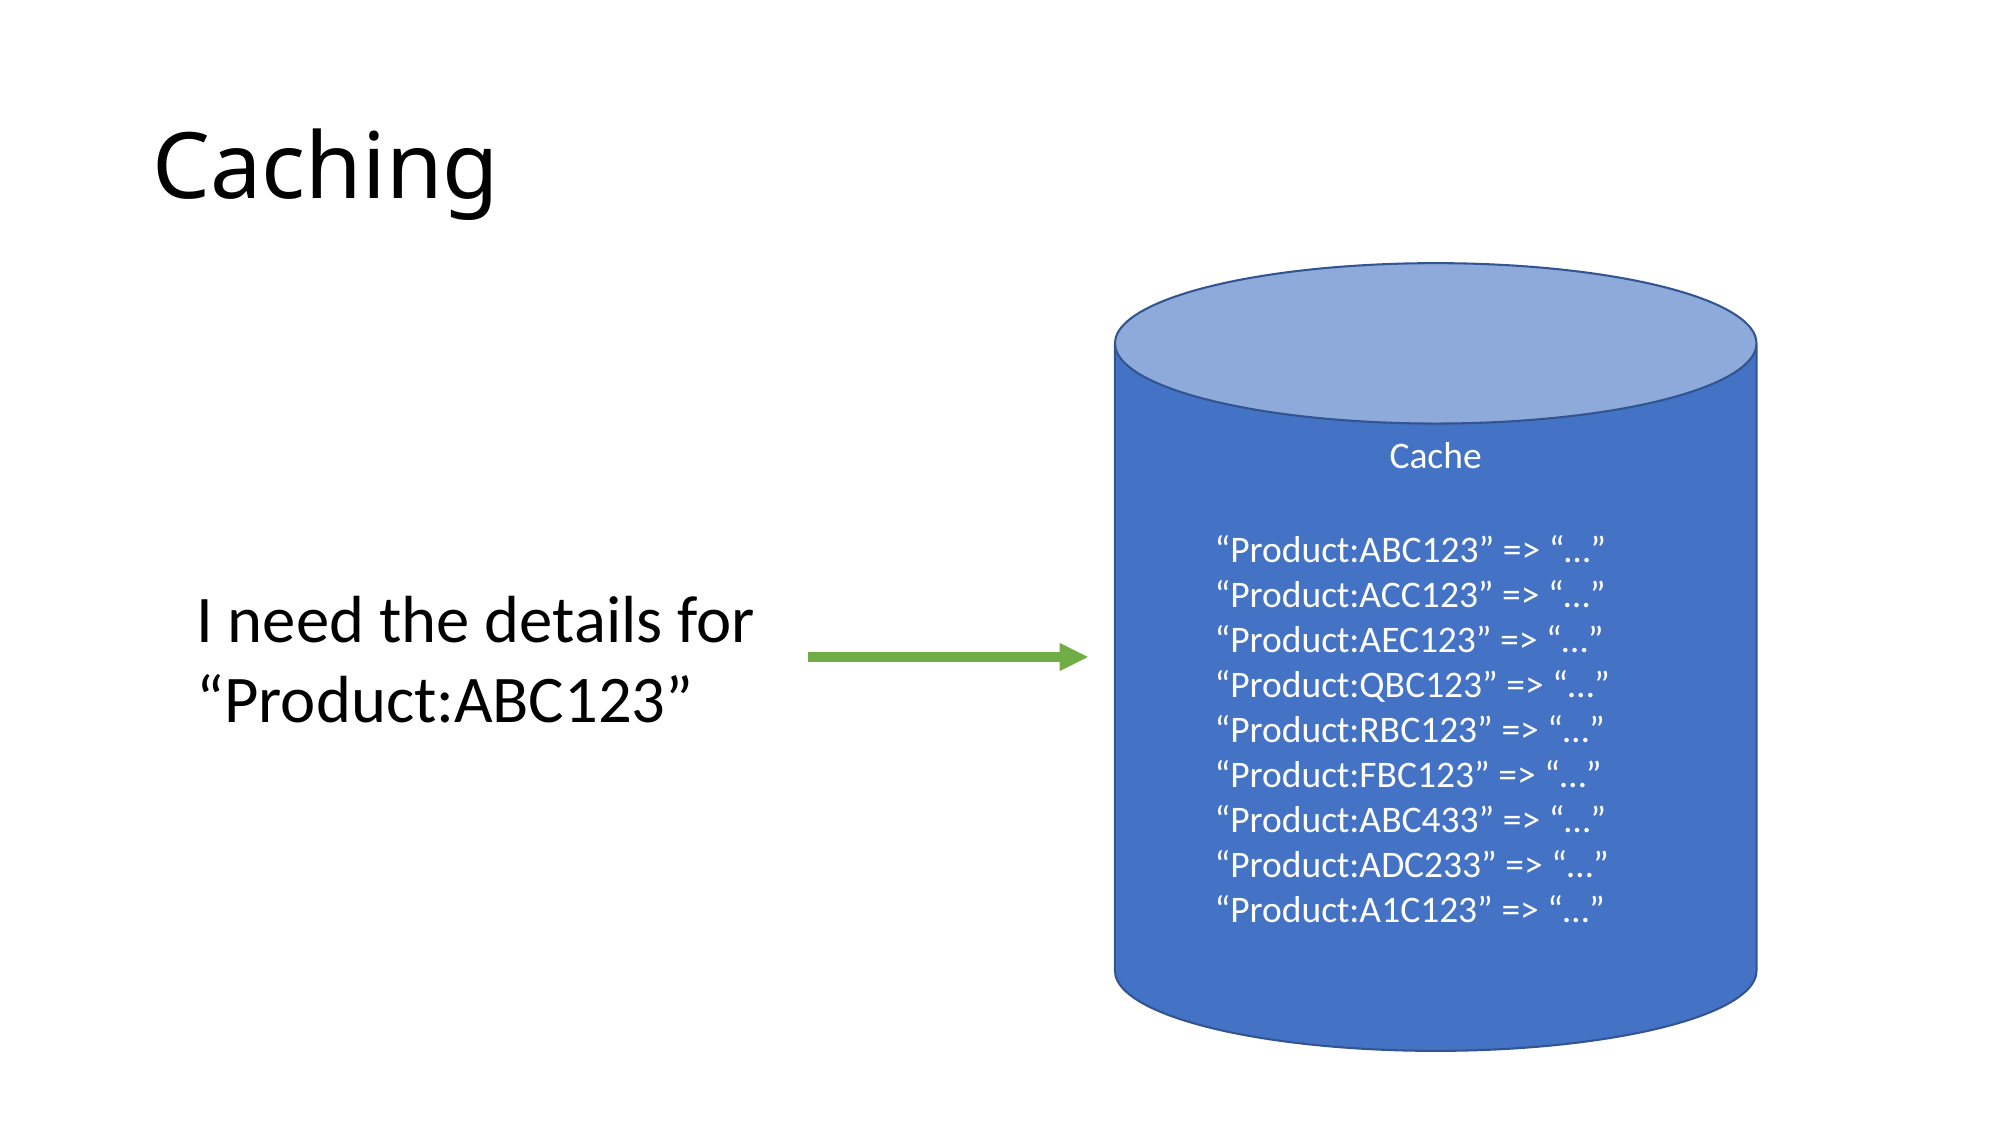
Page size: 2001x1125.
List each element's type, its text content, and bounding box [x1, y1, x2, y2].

text_box Cache [1207, 1028, 1665, 1052]
text_box I need the details for “Product:ABC123” [181, 568, 795, 744]
title Caching [137, 59, 1863, 278]
text_box Cache [1113, 262, 1758, 1026]
text_box “Product:ABC123” => “…” “Product:ACC123” => “…” “Product:AEC123” => “…” “Product:QBC123” => “…” “Product:RBC123” => “…” “Product:FBC123” => “…” “Product:ABC433” => “…” “Product:ADC233” => “…” “Product:A1C123” => “…” [1199, 517, 1672, 1028]
